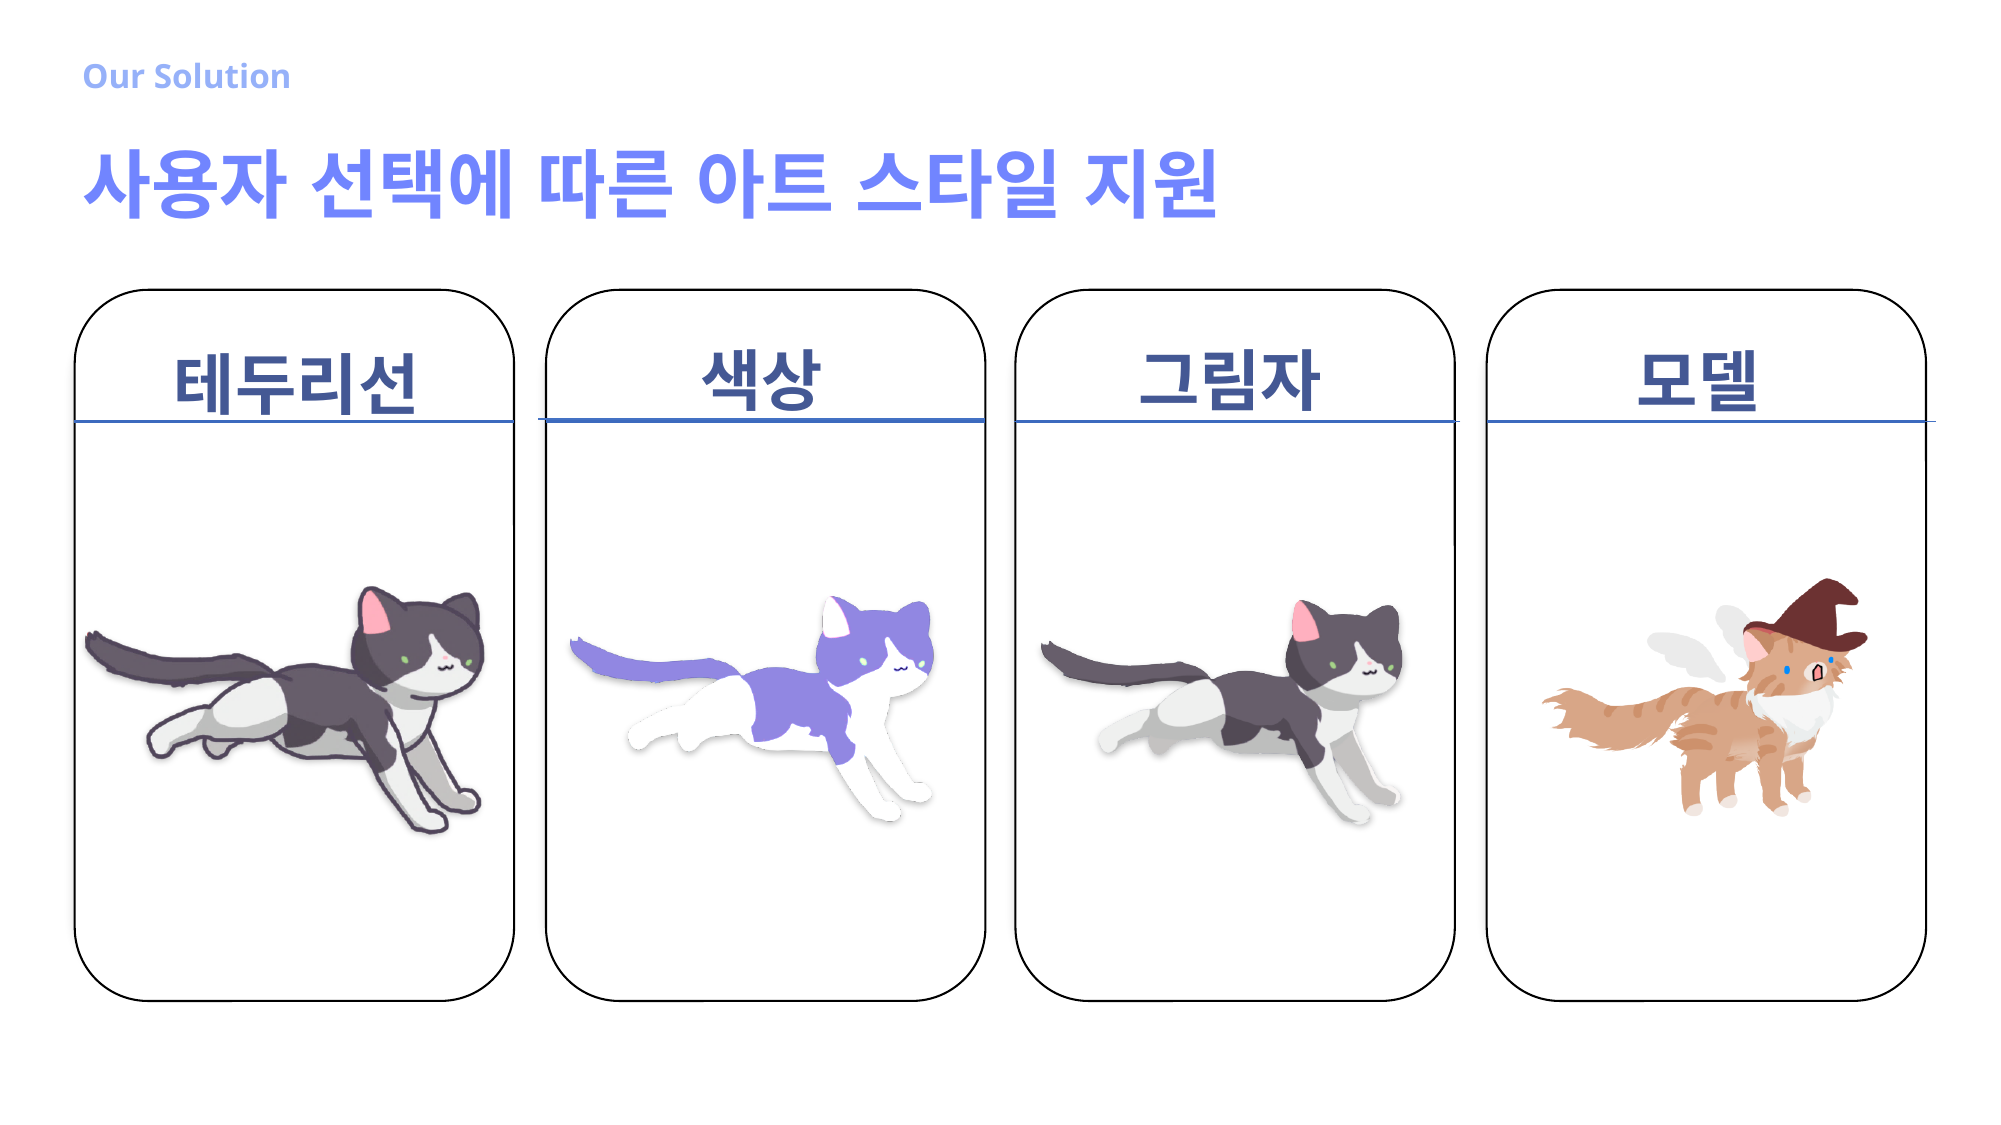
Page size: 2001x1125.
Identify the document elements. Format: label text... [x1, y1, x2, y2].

text_box 테두리선 [151, 295, 463, 420]
text_box [544, 288, 987, 1003]
picture [559, 589, 944, 828]
text_box Our Solution [67, 47, 360, 103]
text_box 테두리선 [151, 423, 463, 431]
text_box 그림자​ [1123, 423, 1355, 427]
picture [1030, 593, 1413, 831]
text_box 모델 [1621, 292, 1787, 420]
text_box [1014, 422, 1456, 1003]
picture [73, 581, 493, 841]
text_box 색상 [685, 291, 847, 418]
text_box 색상 [685, 423, 847, 427]
list 사용자 선택에 따른 아트 스타일 지원 [67, 76, 1385, 246]
text_box [73, 288, 516, 1003]
picture [1505, 571, 1917, 828]
text_box [1014, 288, 1456, 421]
text_box 그림자​ [1123, 291, 1355, 420]
text_box 모델 [1621, 423, 1787, 428]
text_box [1485, 288, 1928, 1003]
